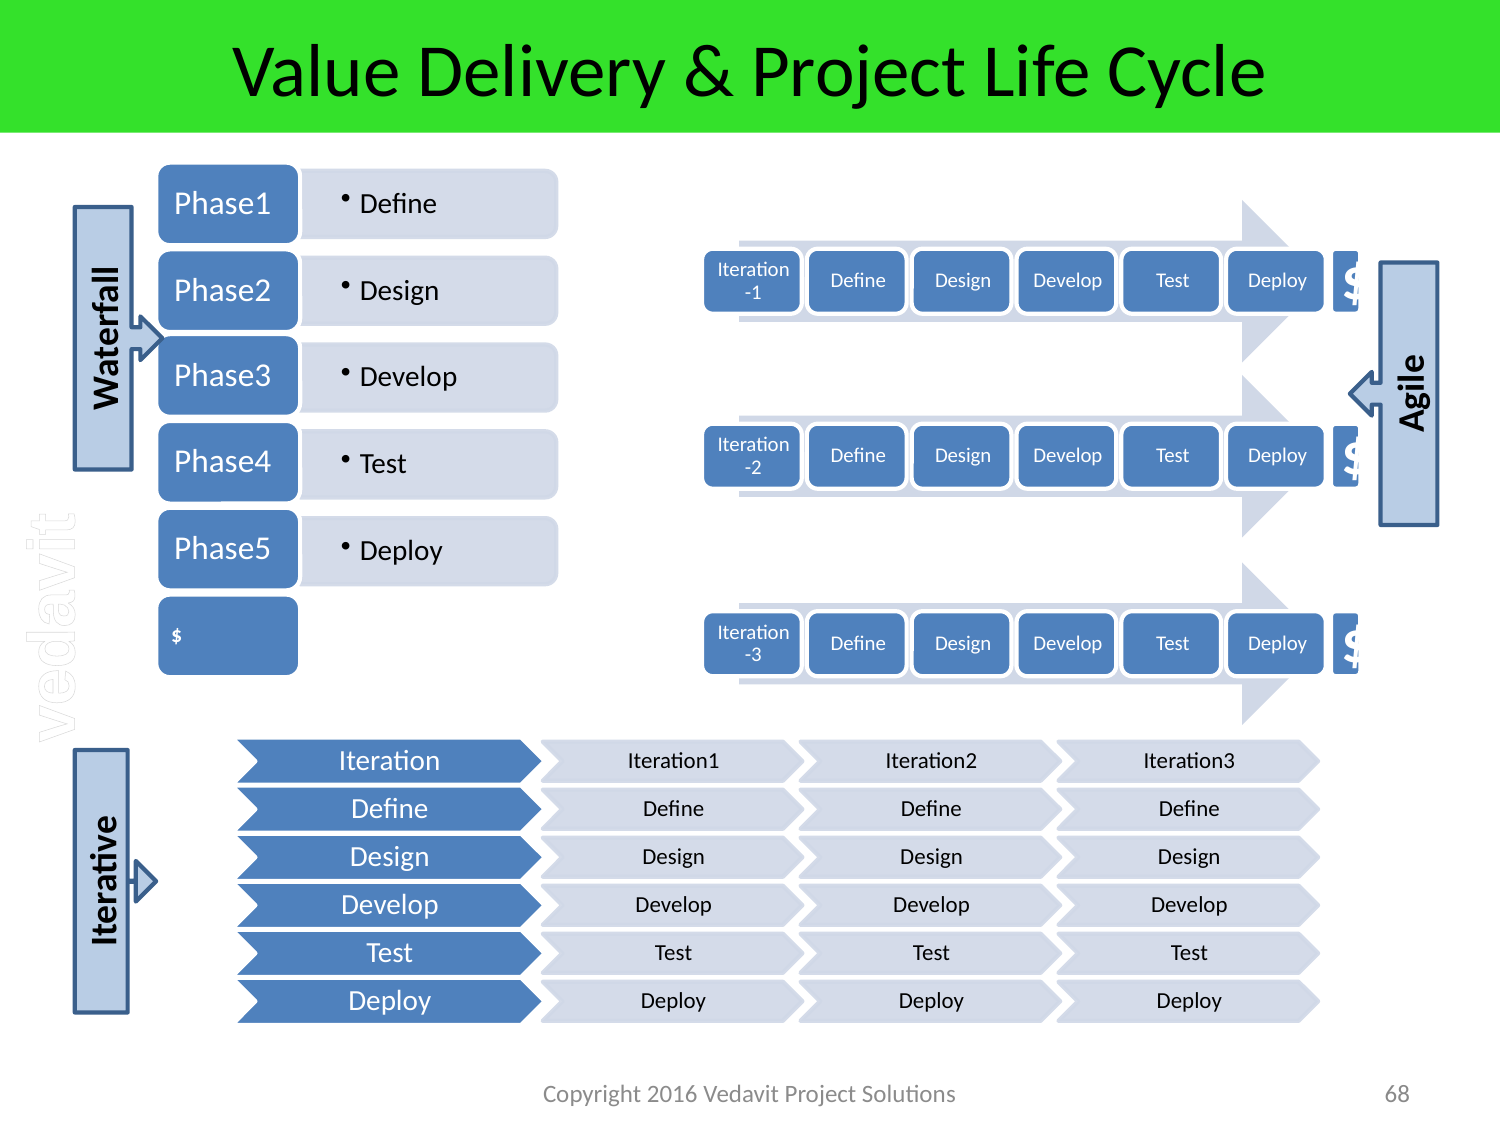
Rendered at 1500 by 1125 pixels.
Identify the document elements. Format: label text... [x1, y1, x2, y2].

text_box Iterative [72, 747, 159, 1015]
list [155, 162, 557, 680]
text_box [687, 374, 1376, 538]
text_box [687, 562, 1376, 726]
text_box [224, 737, 1326, 1026]
title Value Delivery & Project Life Cycle [0, 0, 1500, 133]
footer Copyright 2016 Vedavit Project Solutions [512, 1062, 988, 1123]
slide_number 68 [1074, 1062, 1425, 1123]
text_box Waterfall [72, 204, 150, 472]
text_box Agile [1378, 260, 1440, 528]
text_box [687, 199, 1376, 363]
